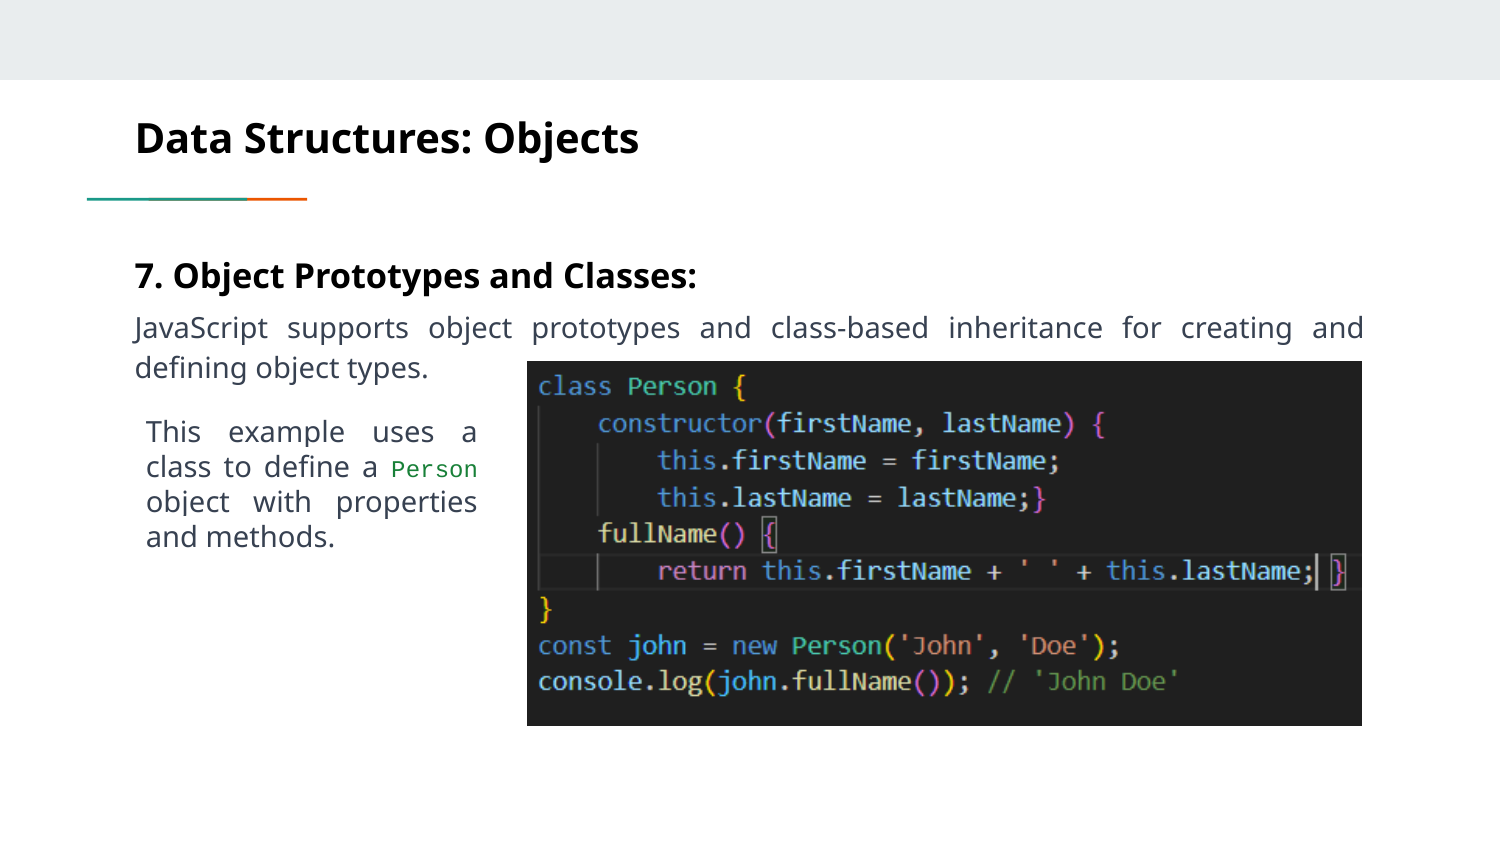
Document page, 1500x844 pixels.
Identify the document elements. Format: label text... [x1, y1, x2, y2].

title Data Structures: Objects [119, 89, 1381, 178]
list 7. Object Prototypes and Classes: JavaScript supports object prototypes and class-based inheritance for creating and defining object types. [119, 214, 1381, 712]
picture [527, 360, 1362, 727]
text_box This example uses a class to define a Person object with properties and methods. [130, 398, 494, 689]
